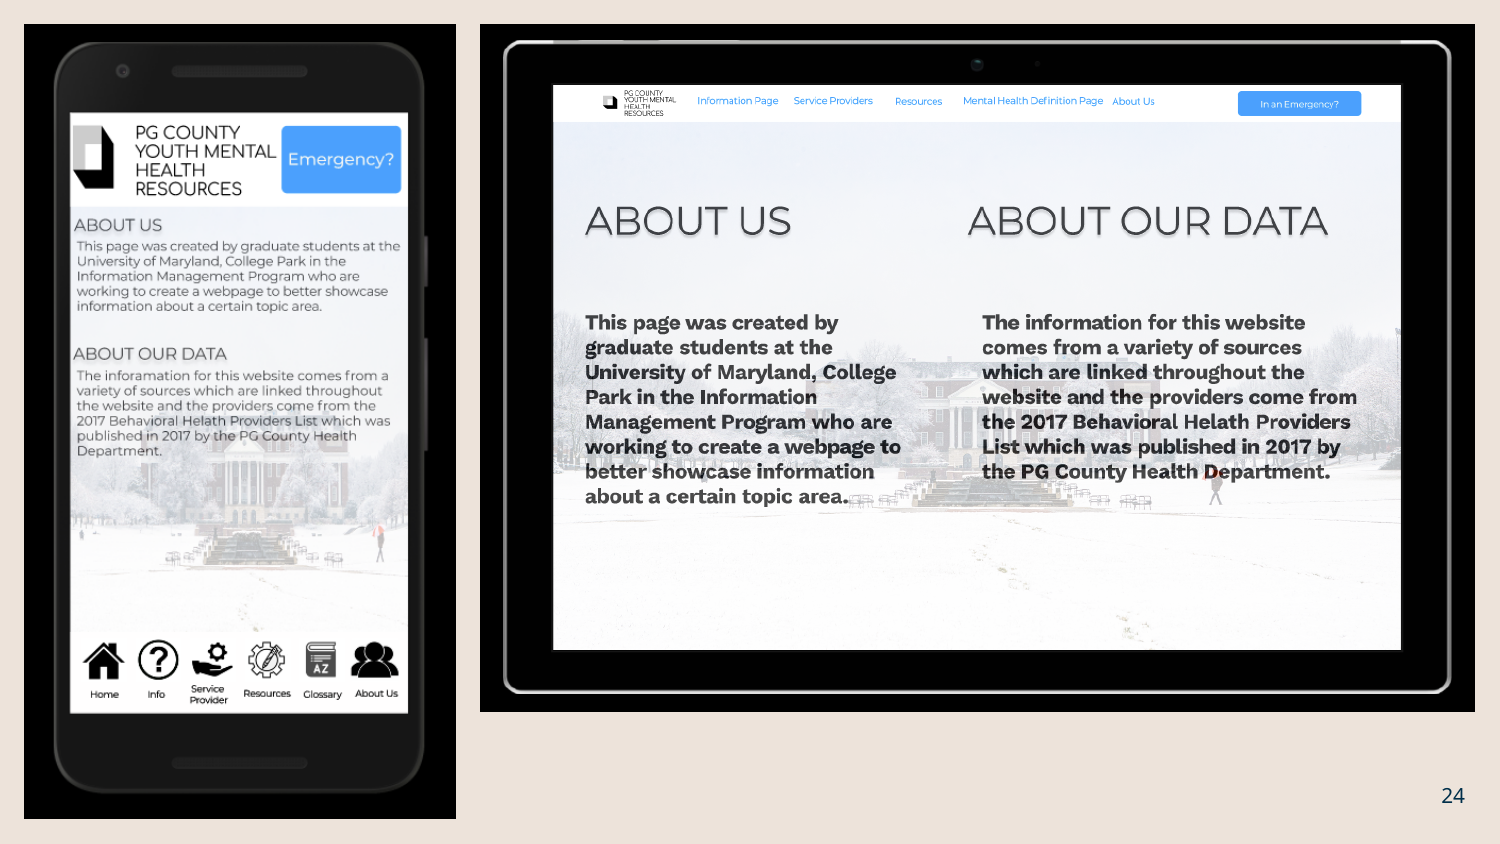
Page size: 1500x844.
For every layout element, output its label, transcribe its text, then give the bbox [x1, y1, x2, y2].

picture [480, 24, 1476, 713]
slide_number ‹#› [1389, 764, 1480, 830]
picture [24, 24, 456, 819]
